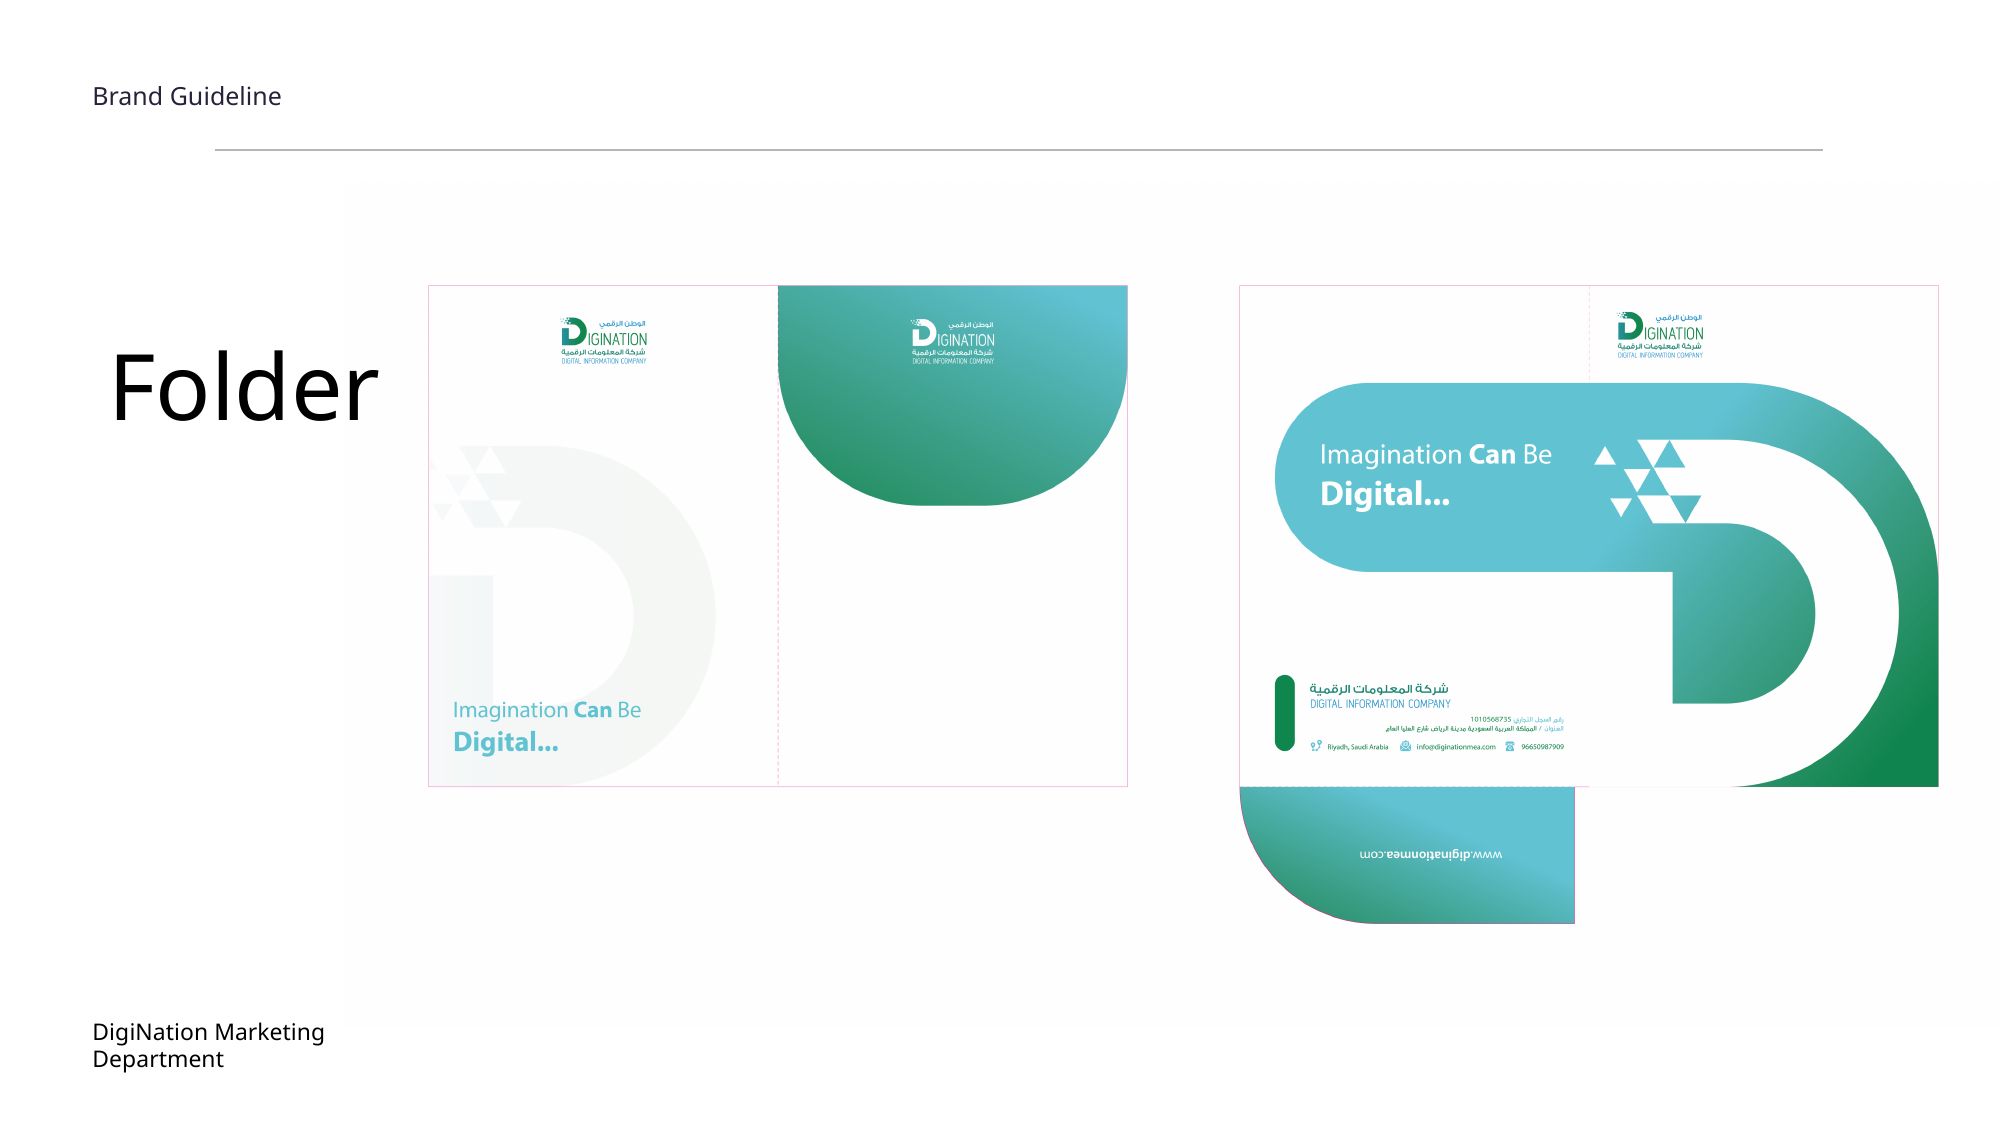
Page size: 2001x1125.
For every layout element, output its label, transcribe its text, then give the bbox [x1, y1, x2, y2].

text_box Brand Guideline [77, 73, 356, 119]
picture [344, 182, 2000, 1027]
text_box DigiNation Marketing Department [77, 1010, 455, 1080]
text_box Folder [93, 321, 344, 447]
